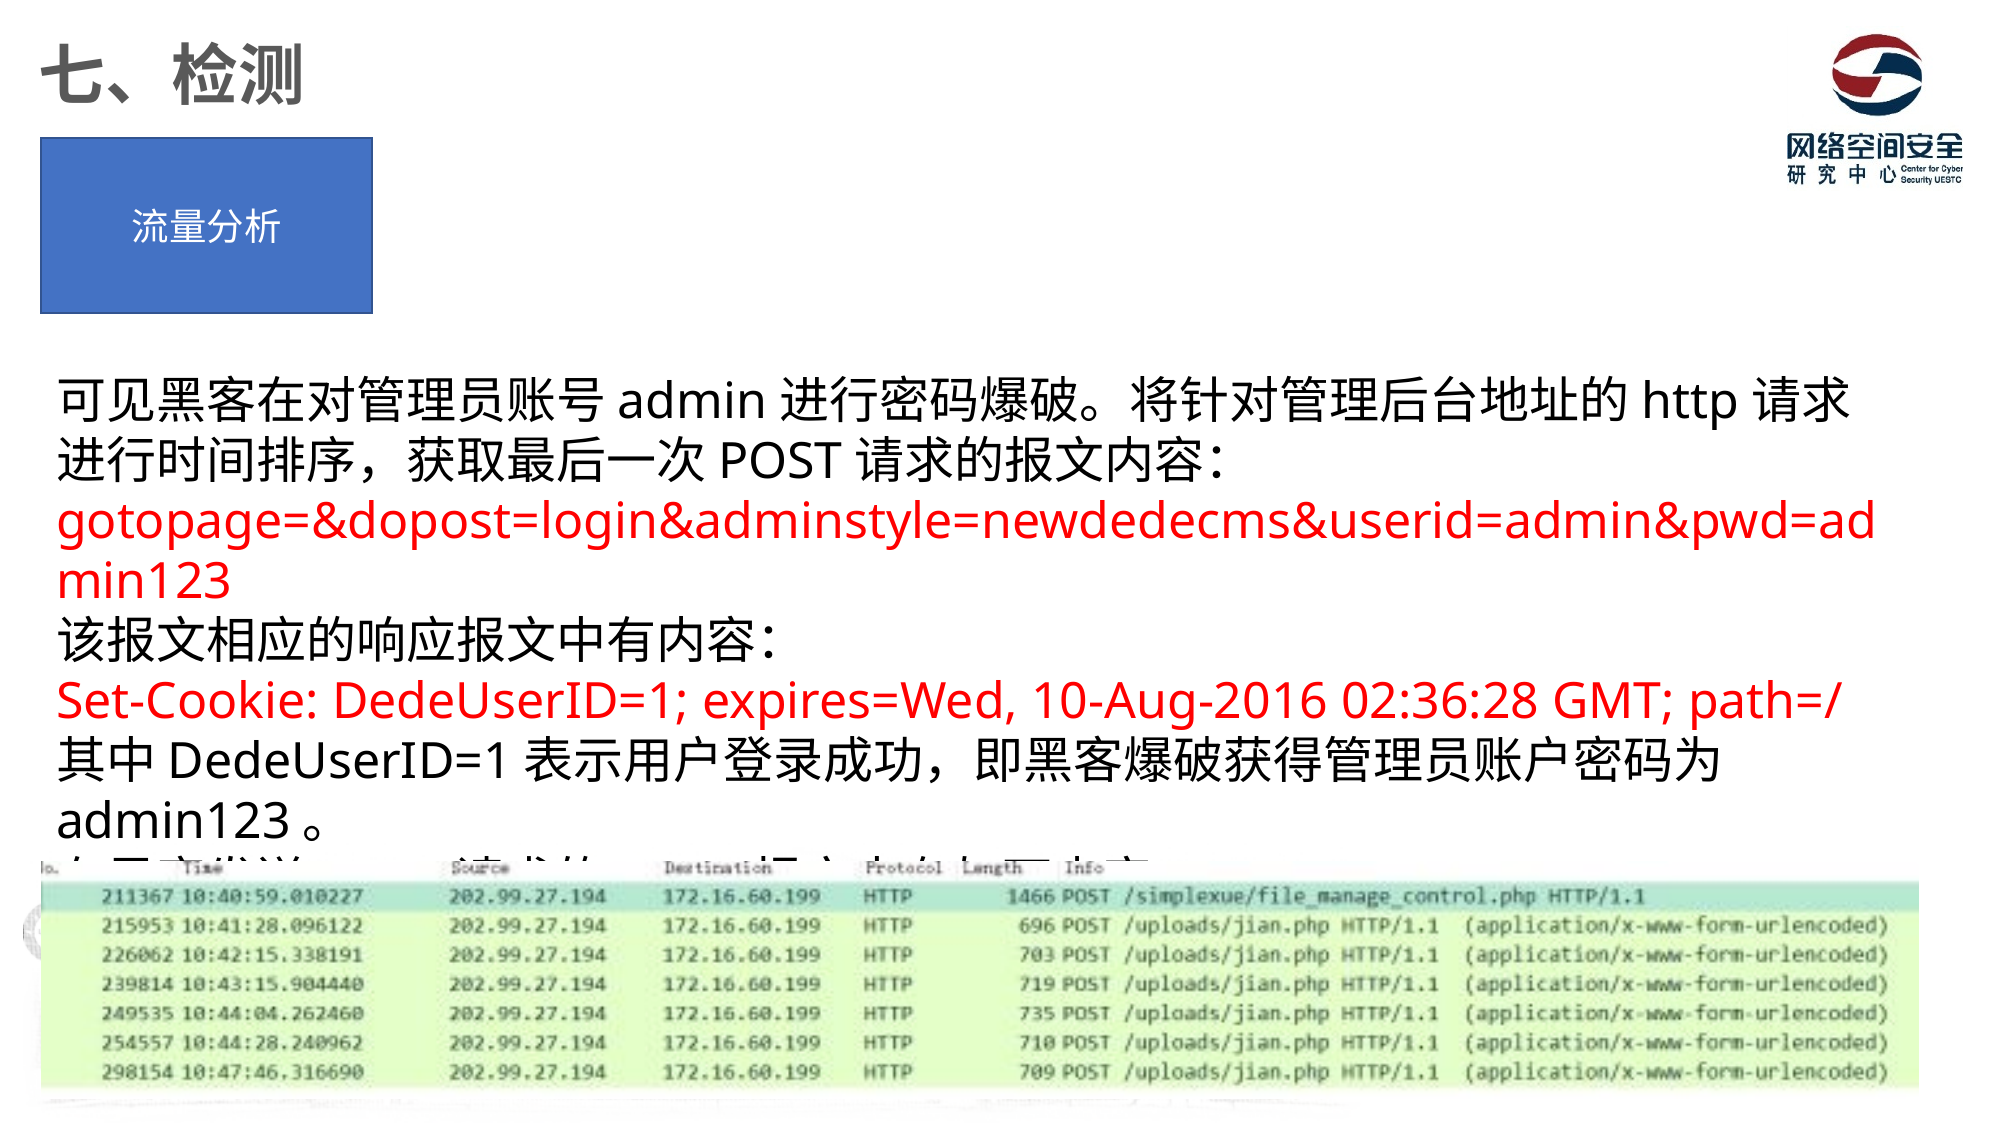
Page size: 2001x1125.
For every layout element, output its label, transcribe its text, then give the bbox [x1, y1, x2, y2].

text_box 可见黑客在对管理员账号admin进行密码爆破。将针对管理后台地址的http请求进行时间排序，获取最后一次POST请求的报文内容： gotopage=&dopost=login&adminstyle=newdedecms&userid=admin&pwd=admin123 该报文相应的响应报文中有内容： Set-Cookie: DedeUserID=1; expires=Wed, 10-Aug-2016 02:36:28 GMT; path=/ 其中DedeUserID=1表示用户登录成功，即黑客爆破获得管理员账户密码为admin123。 在黑客发送POST请求的HTTP报文中有如下内容： [41, 361, 1903, 861]
text_box 流量分析 [40, 137, 373, 314]
text_box 七、检测 [23, 25, 1678, 121]
picture [1787, 26, 1963, 191]
picture [41, 861, 1919, 1099]
